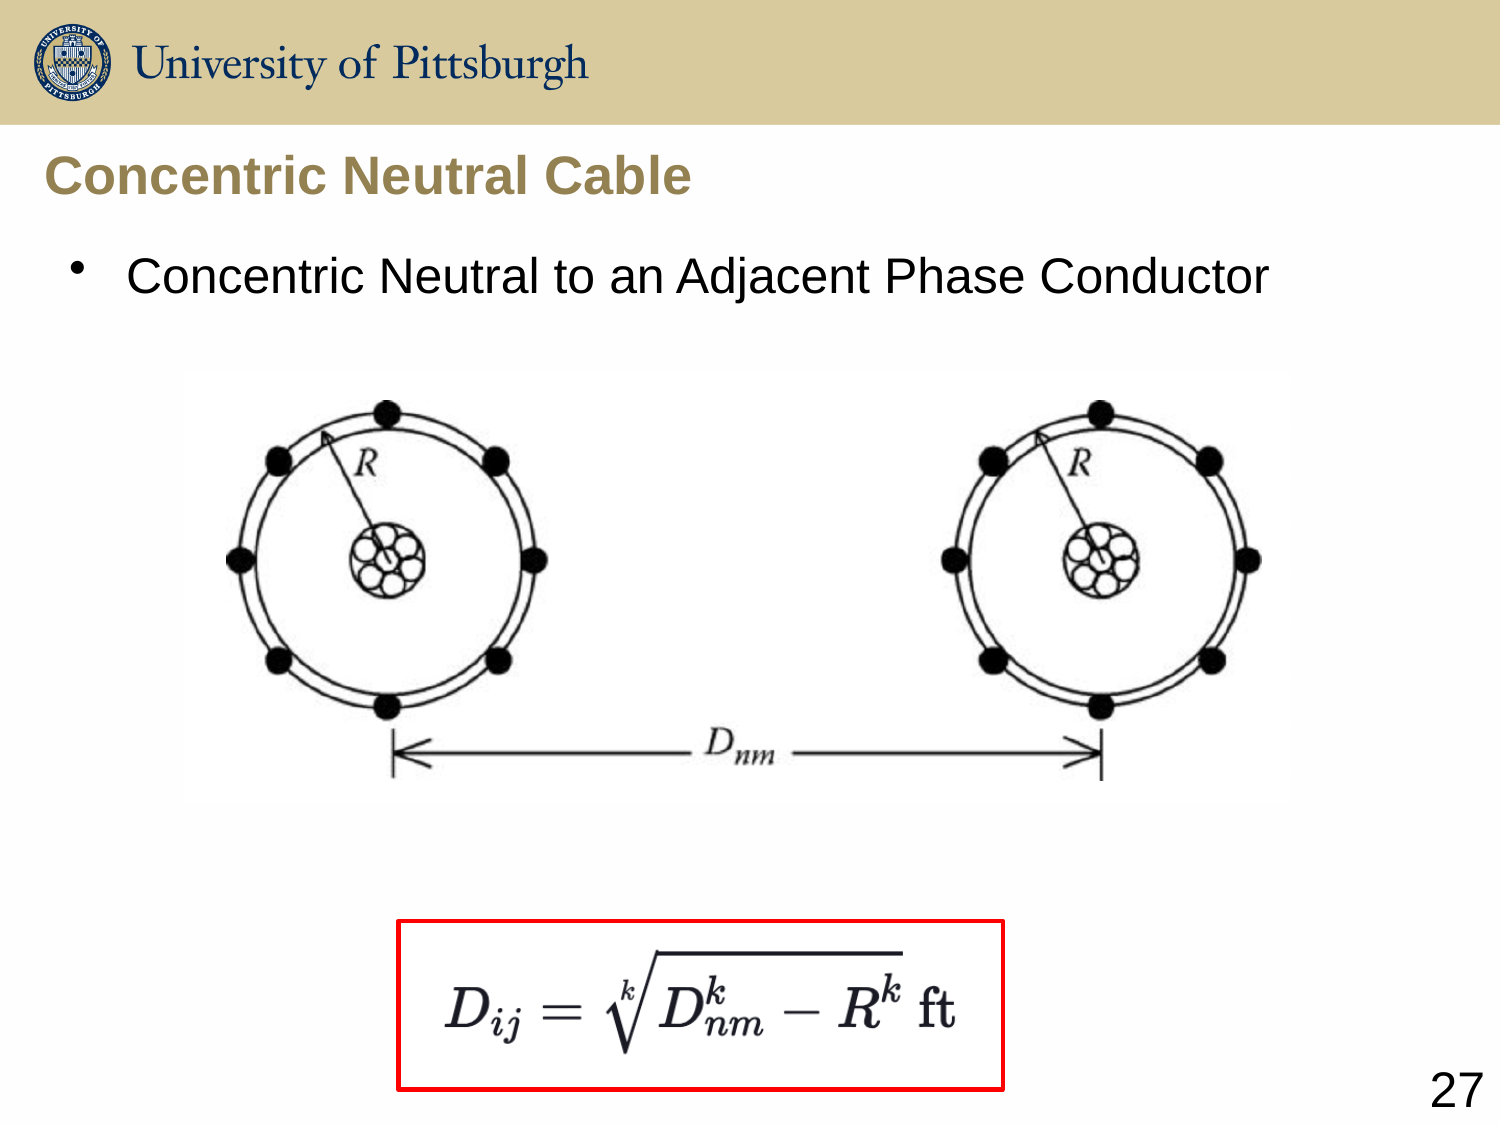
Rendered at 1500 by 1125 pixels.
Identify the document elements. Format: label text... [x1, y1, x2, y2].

slide_number 27 [1362, 1050, 1500, 1125]
title Concentric Neutral Cable [29, 125, 1500, 221]
picture [0, 1, 1500, 1125]
text_box Concentric Neutral to an Adjacent Phase Conductor [55, 235, 1418, 551]
